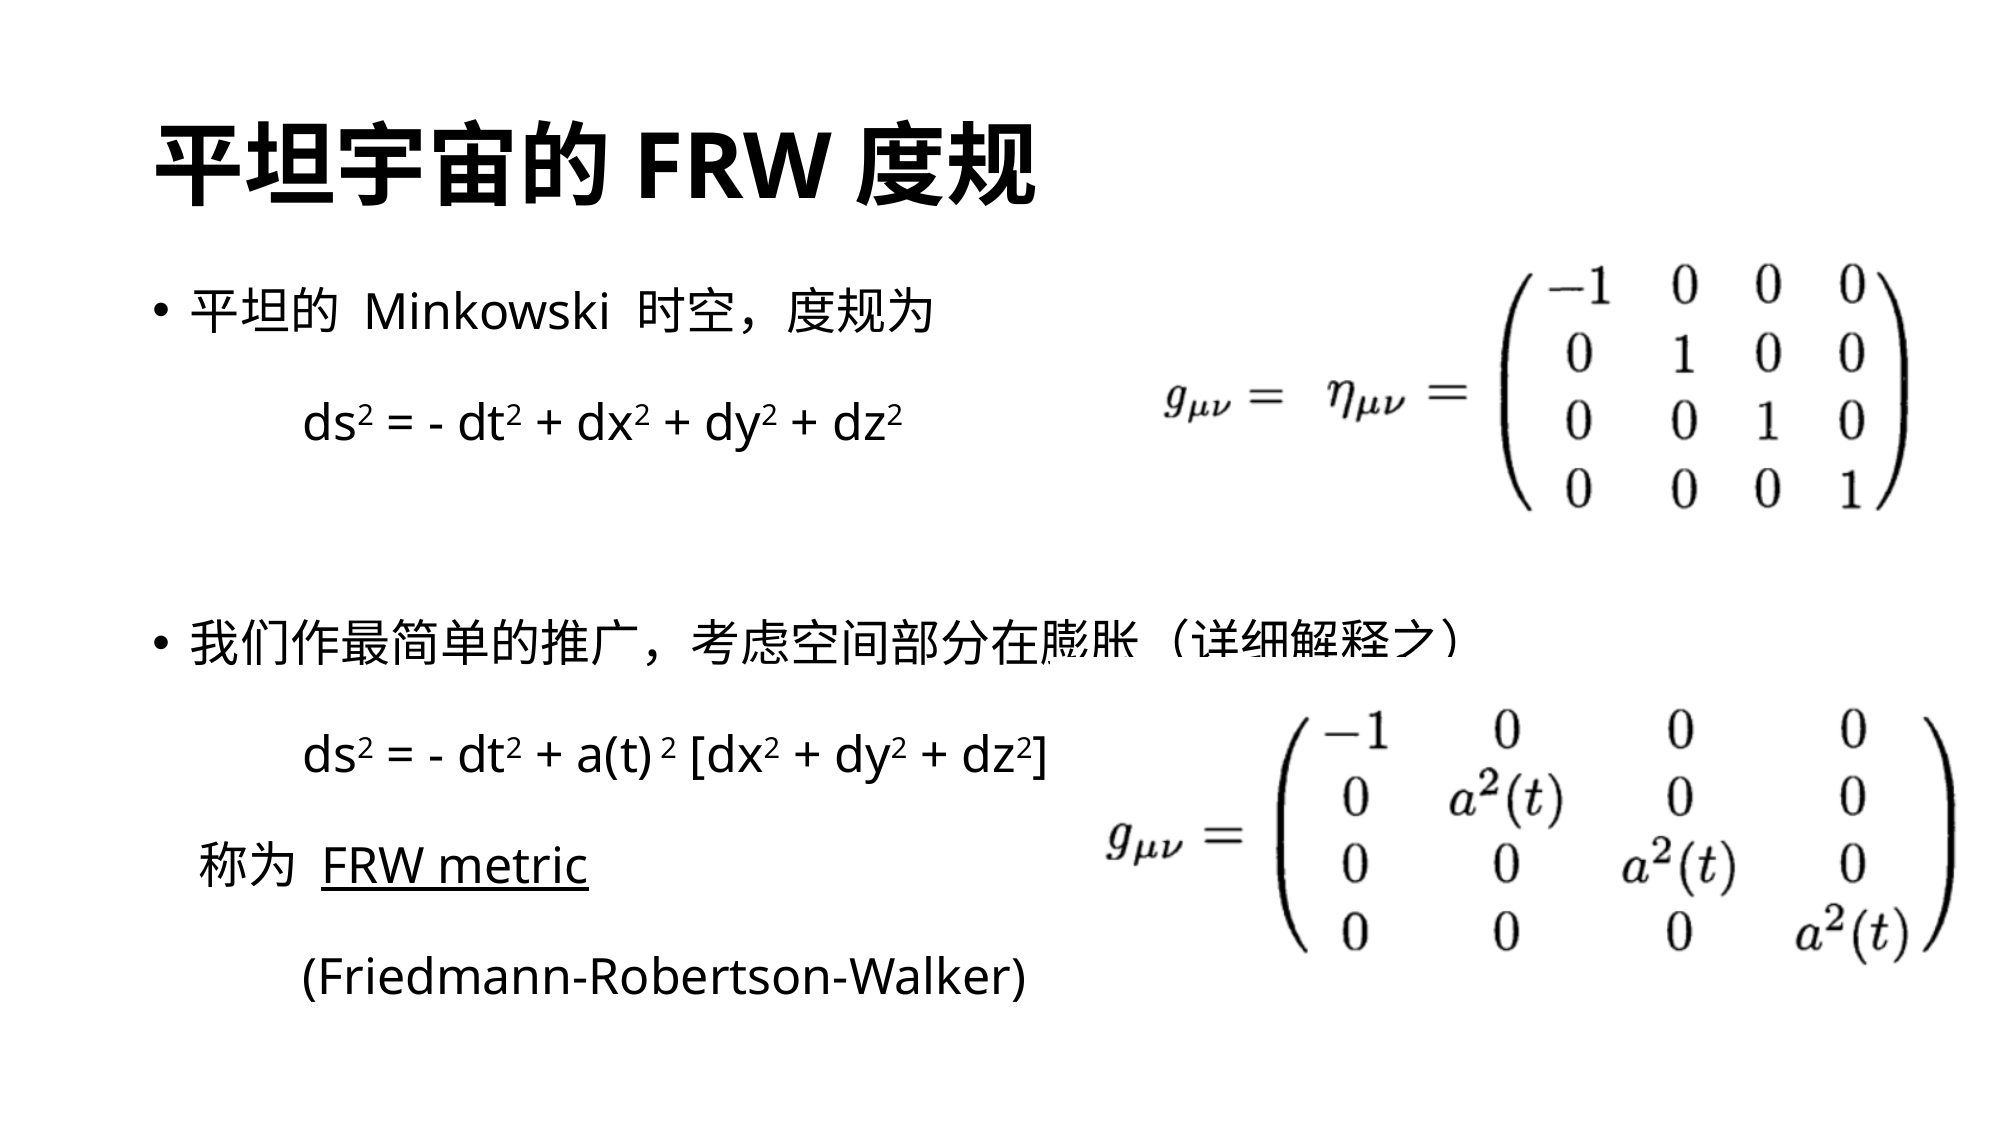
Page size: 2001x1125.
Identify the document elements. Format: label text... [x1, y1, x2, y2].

picture [1311, 241, 1932, 546]
picture [1050, 657, 1969, 984]
list 平坦的 Minkowski 时空，度规为 ds2 = - dt2 + dx2 + dy2 + dz2 我们作最简单的推广，考虑空间部分在膨胀（详细解释之） ds2 = - dt2 + a(t) 2 [dx2 + dy2 + dz2] 称为 FRW metric (Friedmann-Robertson-Walker) [137, 241, 1964, 1096]
title 平坦宇宙的FRW度规 [137, 59, 1863, 241]
picture [1142, 343, 1295, 435]
